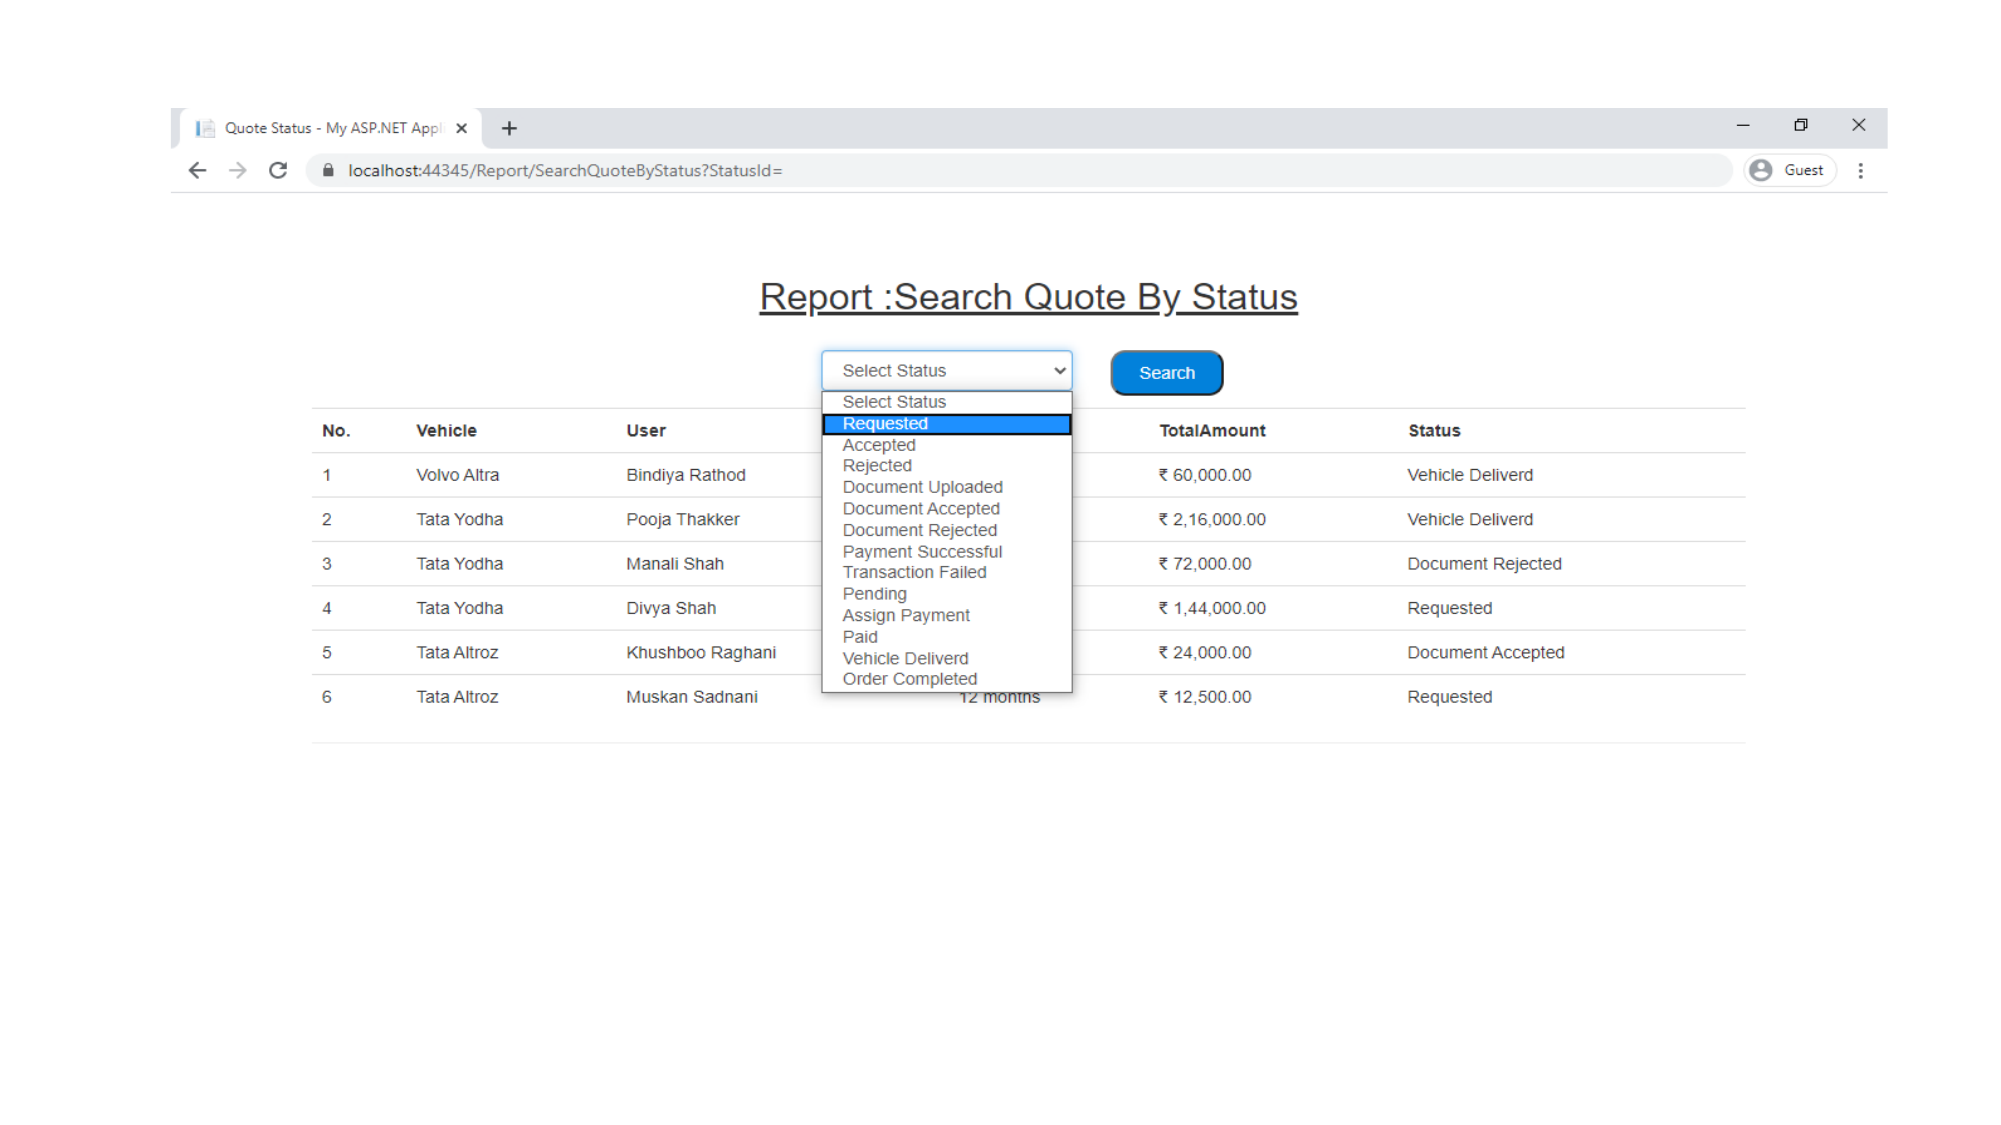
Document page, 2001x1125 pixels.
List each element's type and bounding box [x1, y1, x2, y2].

list [170, 108, 1888, 963]
